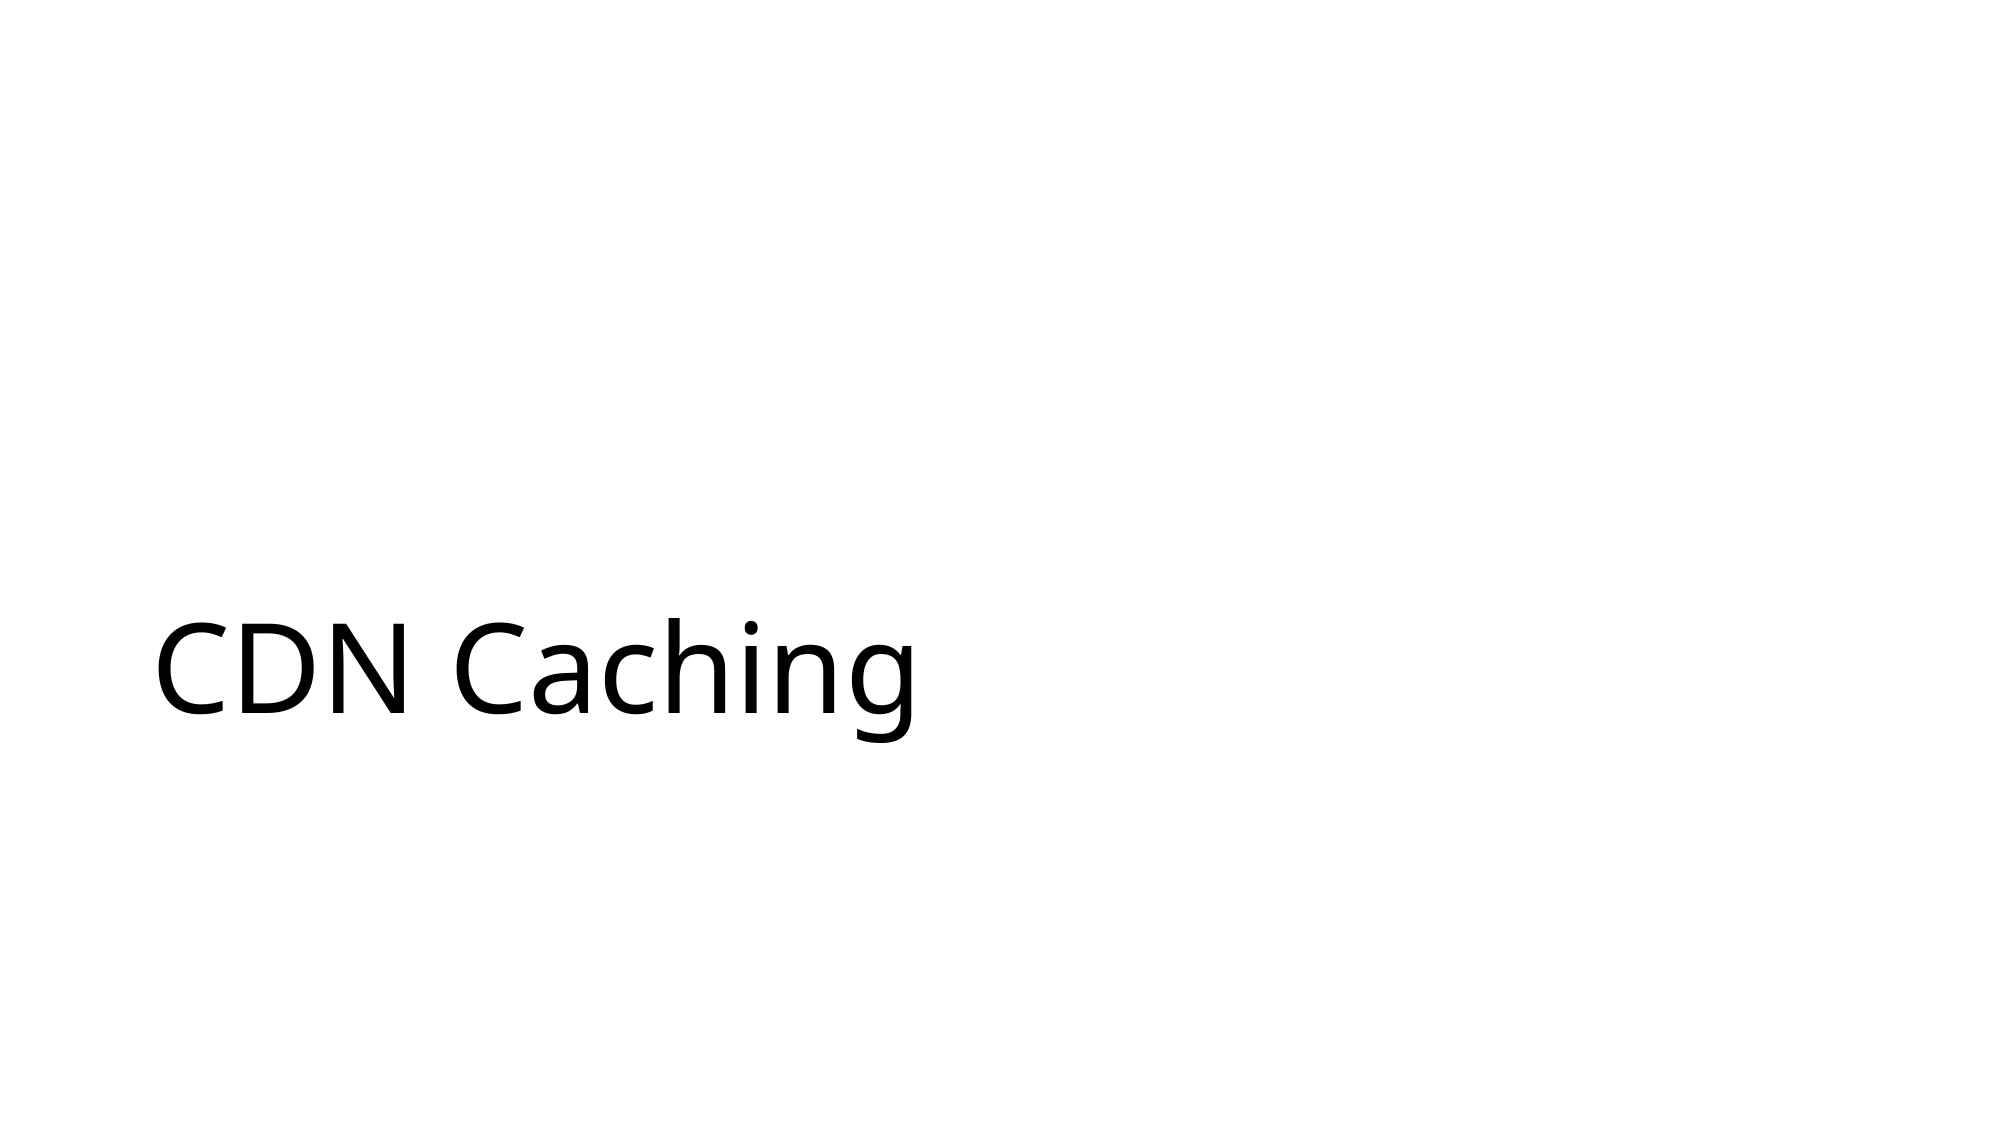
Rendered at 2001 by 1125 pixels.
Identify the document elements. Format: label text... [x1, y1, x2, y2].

title CDN Caching [136, 280, 1862, 749]
